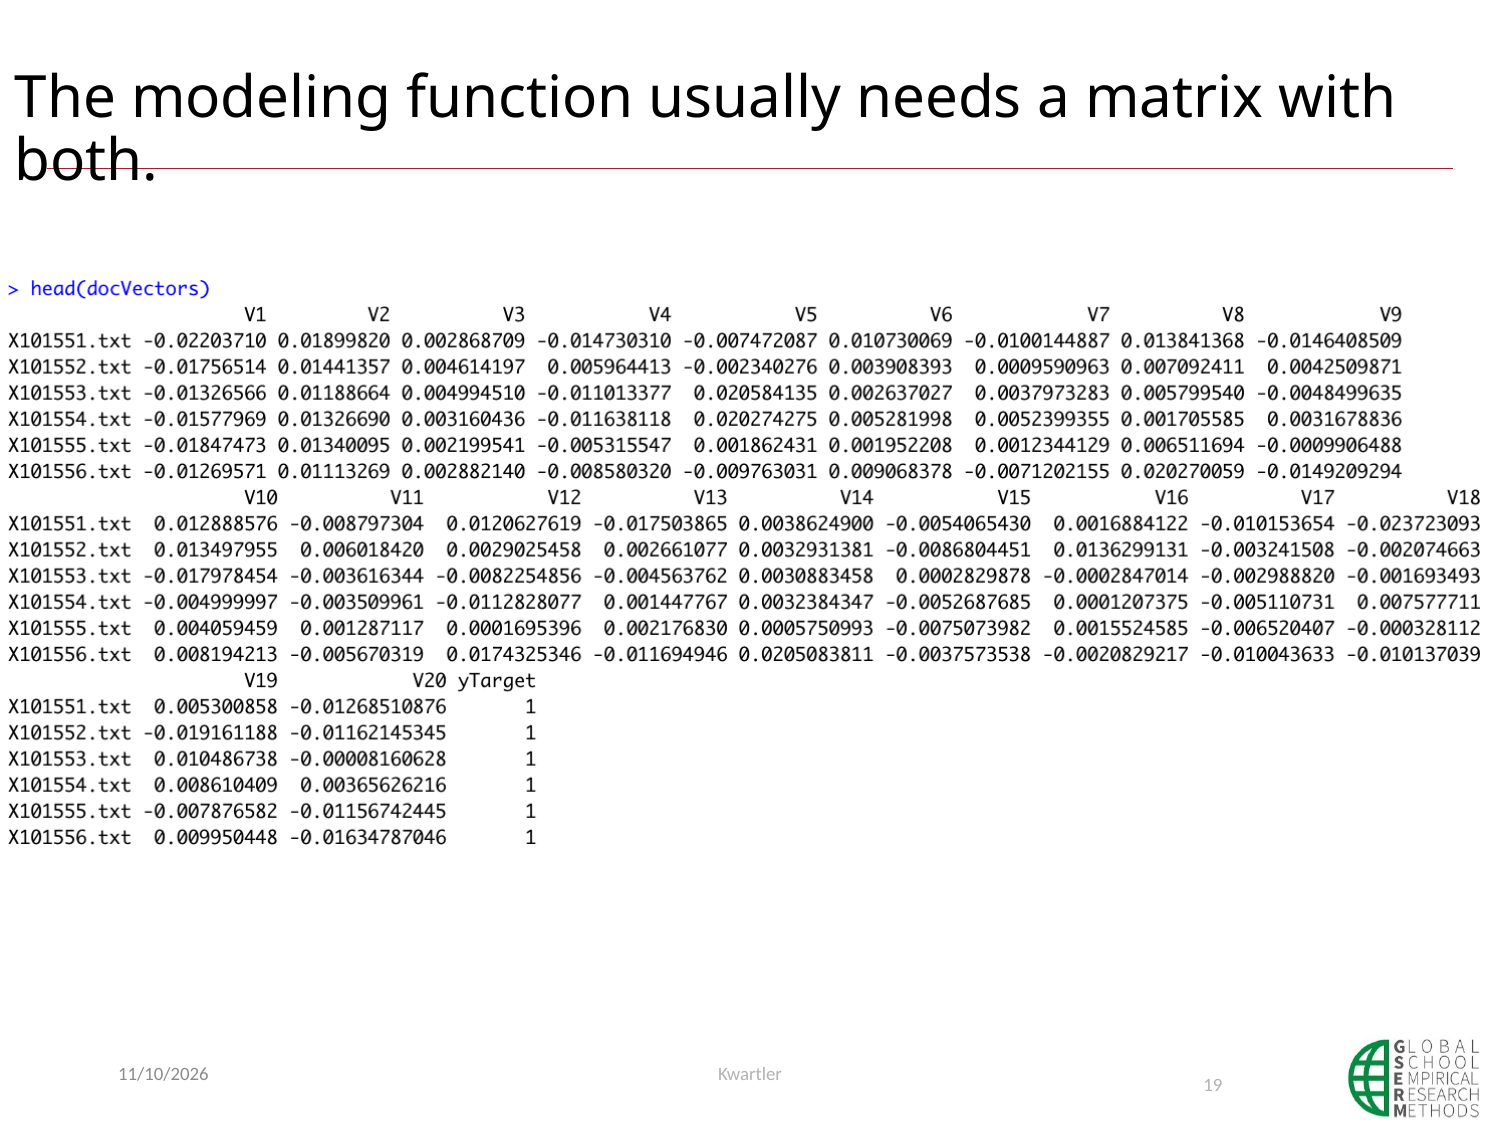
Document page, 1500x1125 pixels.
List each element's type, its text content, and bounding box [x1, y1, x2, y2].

title The modeling function usually needs a matrix with both. [0, 59, 1500, 157]
picture [0, 275, 1500, 850]
picture [1342, 1031, 1500, 1120]
slide_number 19 [1188, 1042, 1330, 1103]
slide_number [103, 1042, 441, 1103]
footer Kwartler [496, 1042, 1004, 1103]
